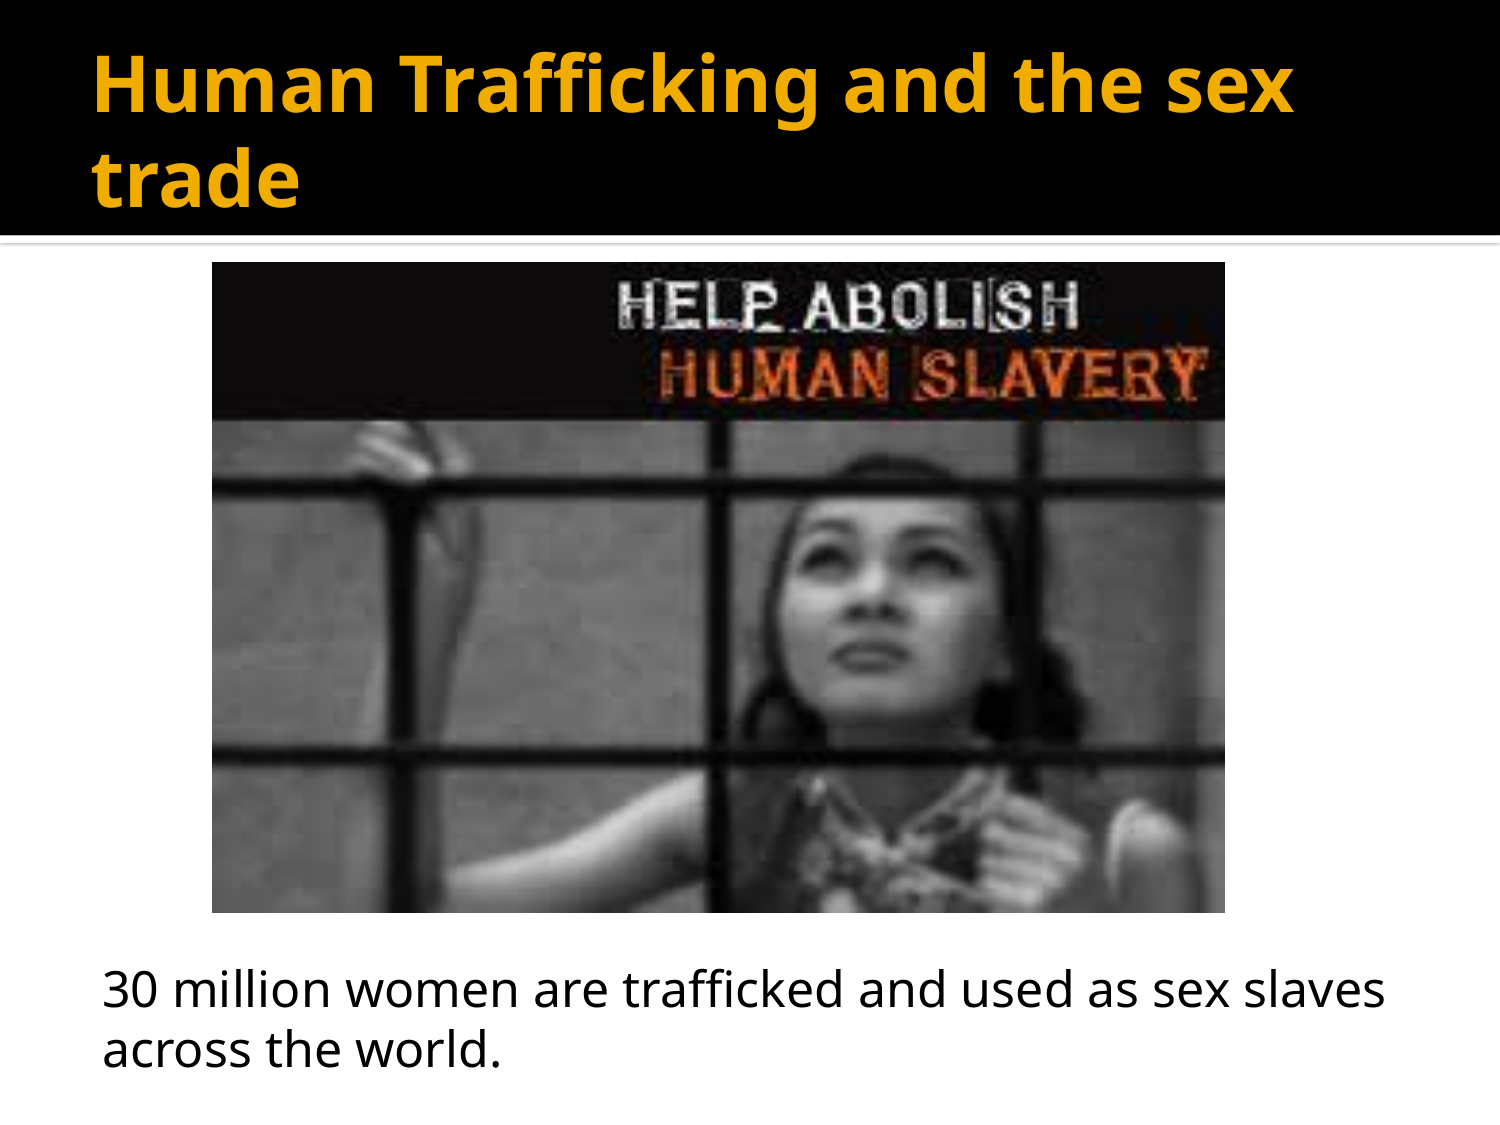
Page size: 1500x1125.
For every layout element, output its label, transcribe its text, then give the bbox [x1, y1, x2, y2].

text_box 30 million women are trafficked and used as sex slaves across the world. [87, 949, 1425, 1085]
title Human Trafficking and the sex trade [75, 25, 1425, 231]
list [212, 262, 1225, 913]
